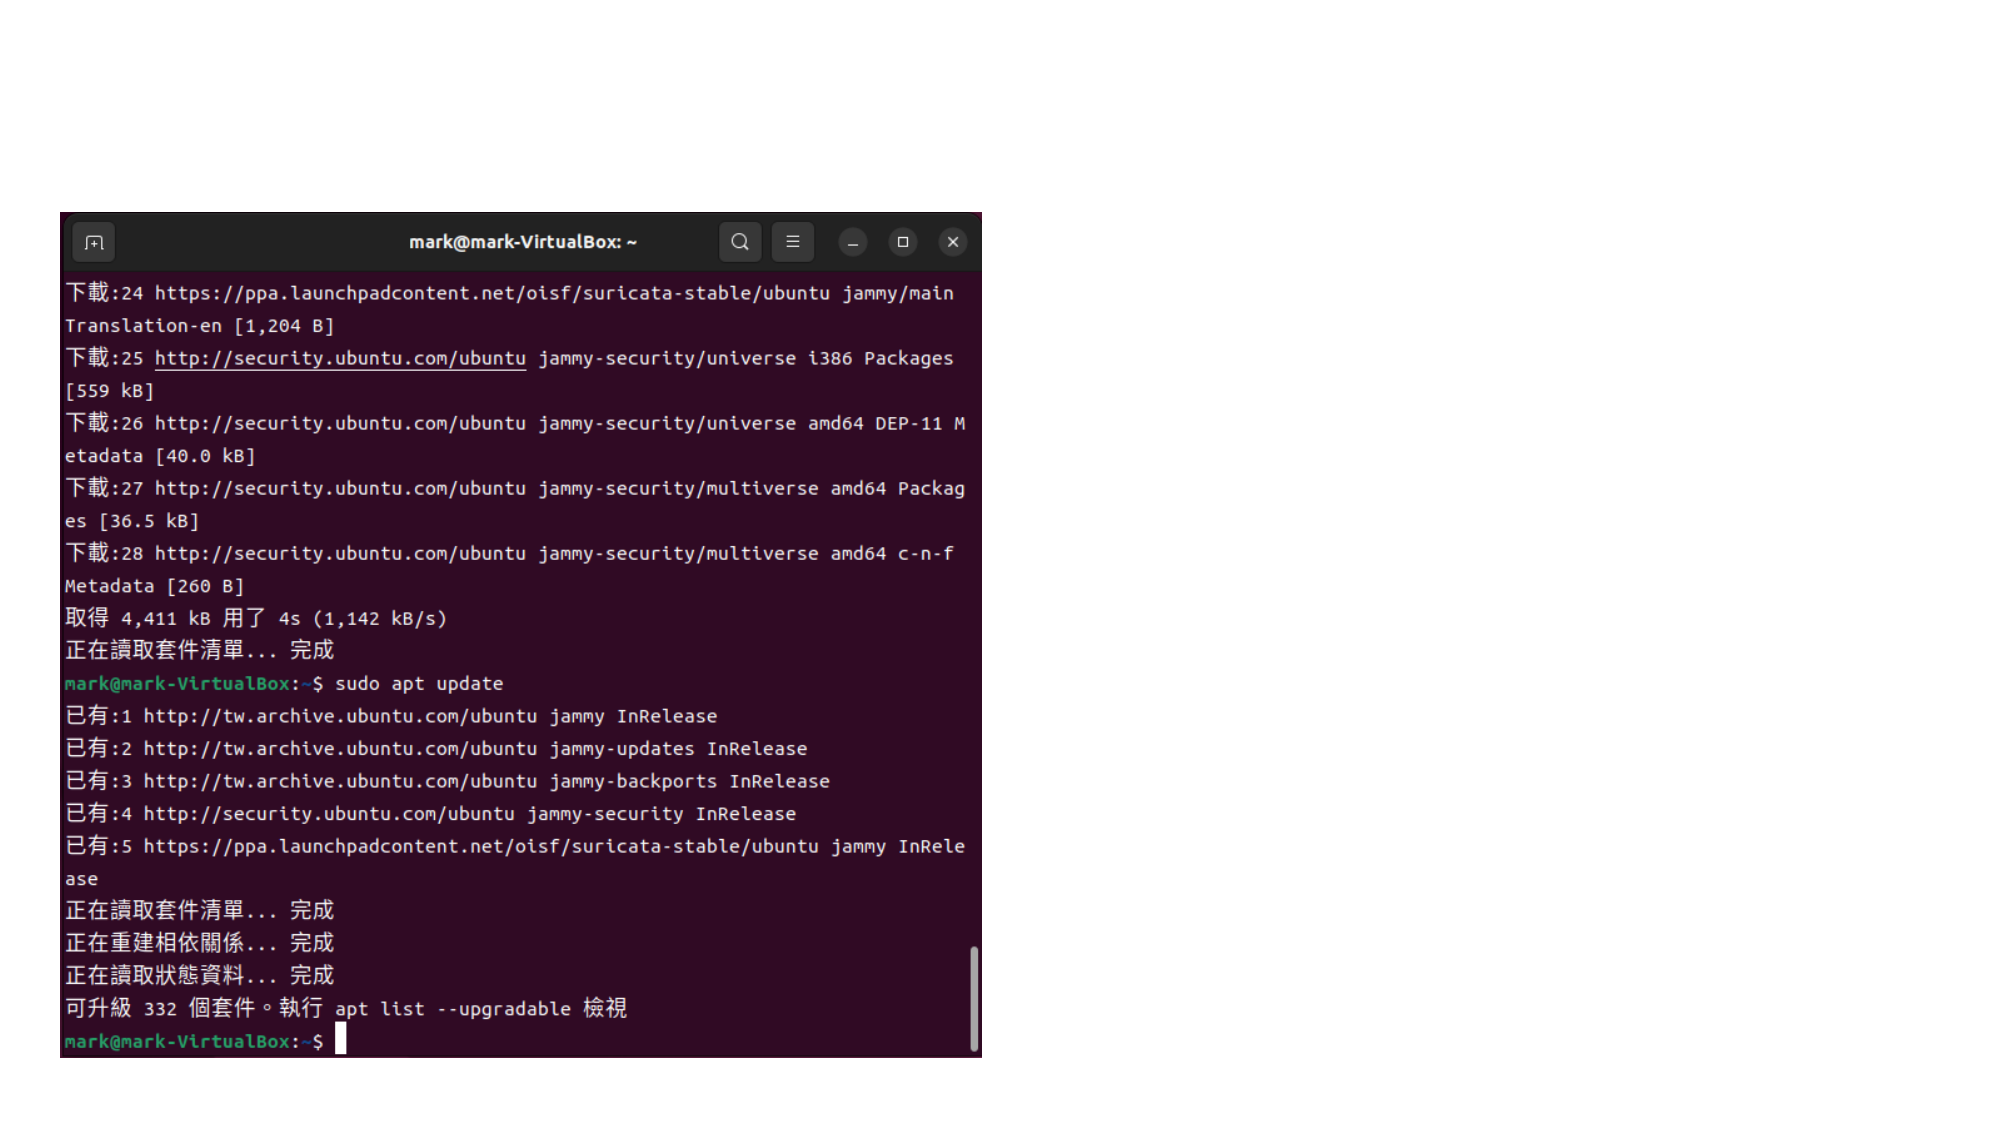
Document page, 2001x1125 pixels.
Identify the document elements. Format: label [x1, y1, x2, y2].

picture [60, 212, 982, 1058]
